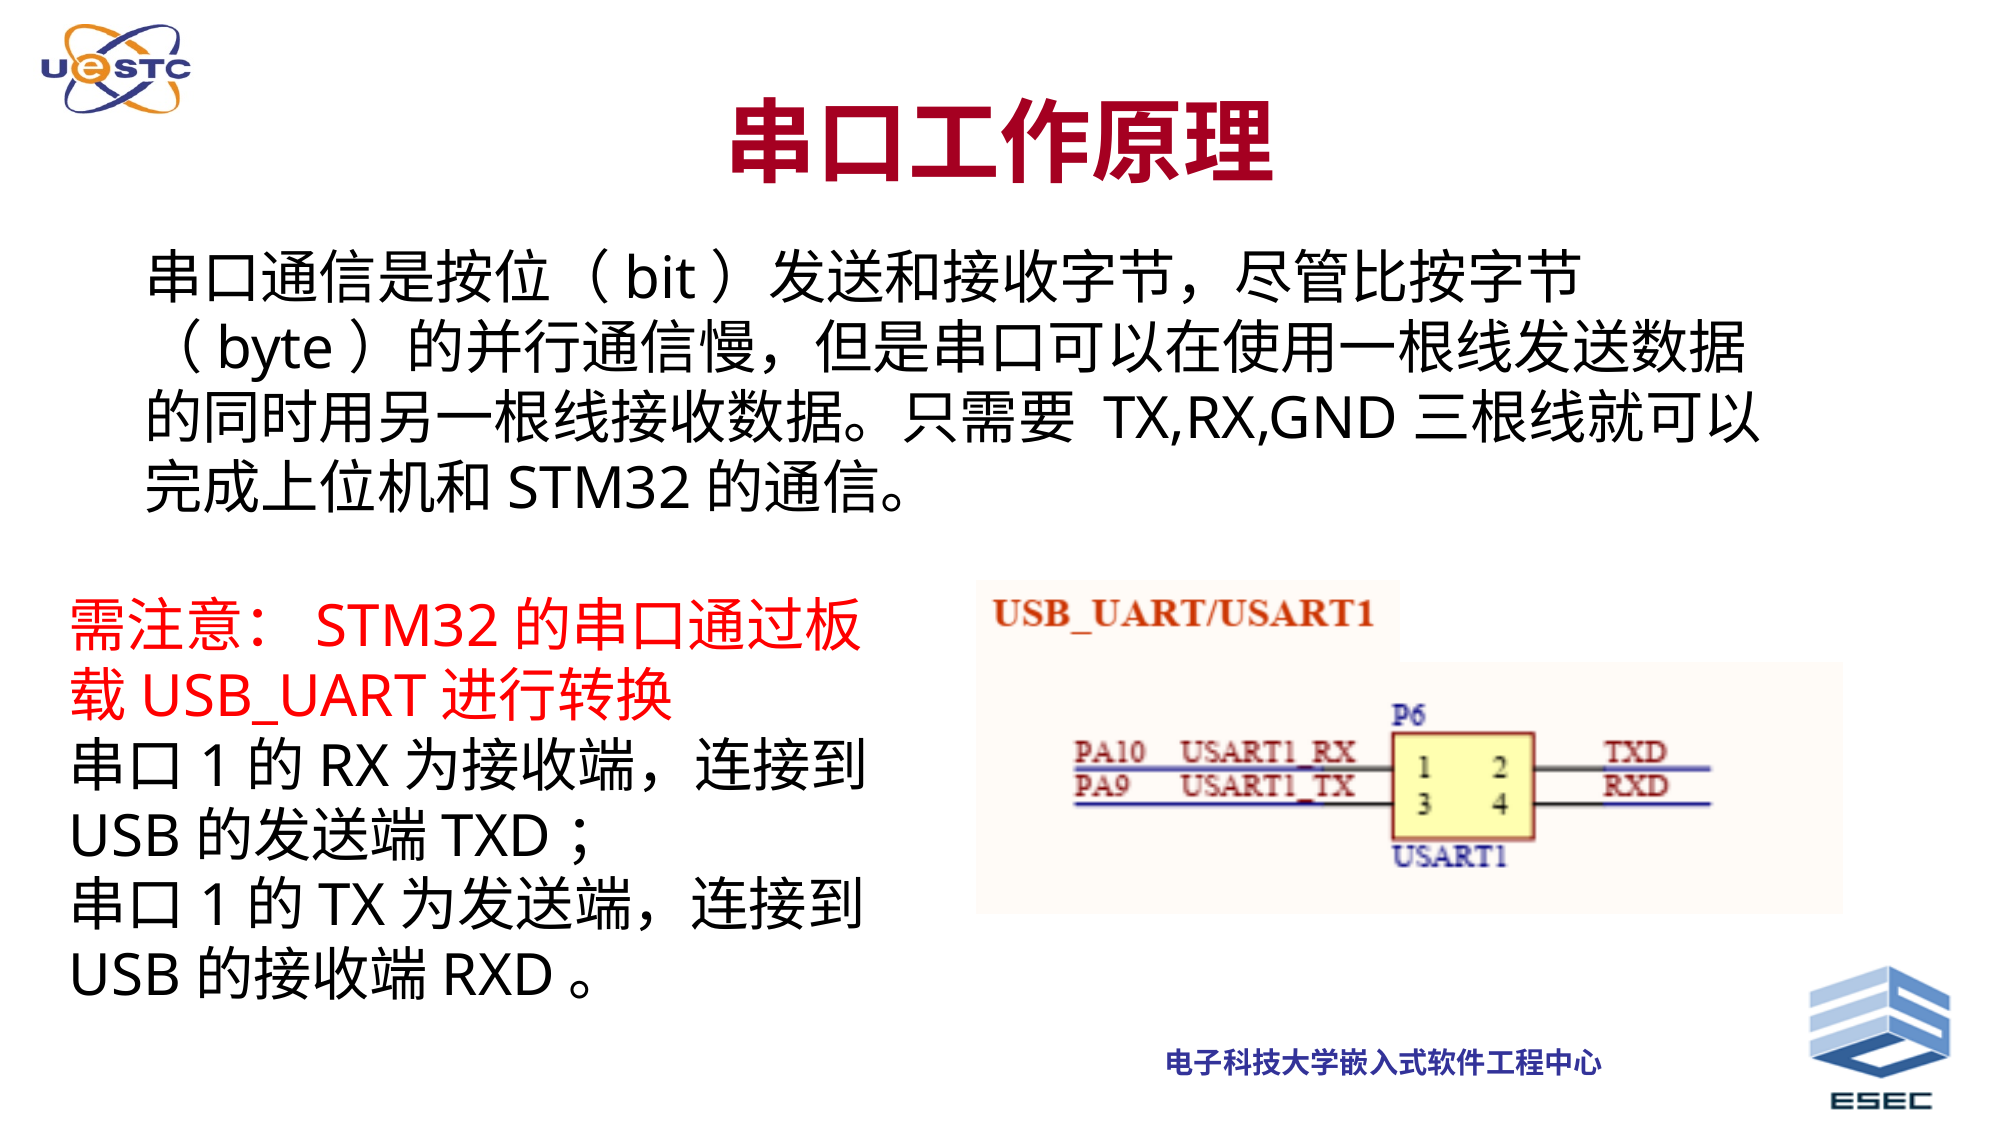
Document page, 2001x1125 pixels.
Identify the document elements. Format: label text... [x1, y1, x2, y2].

title 串口工作原理 [99, 44, 1901, 233]
picture [1766, 949, 2000, 1125]
picture [975, 580, 1843, 914]
picture [33, 24, 200, 116]
text_box 串口通信是按位（bit）发送和接收字节，尽管比按字节（byte）的并行通信慢，但是串口可以在使用一根线发送数据的同时用另一根线接收数据。只需要 TX,RX,GND三根线就可以完成上位机和STM32的通信。 [129, 232, 1816, 528]
text_box 需注意：STM32的串口通过板载USB_UART进行转换 串口1的RX为接收端，连接到USB的发送端TXD； 串口1的TX为发送端，连接到USB的接收端RXD。 [53, 580, 936, 1015]
